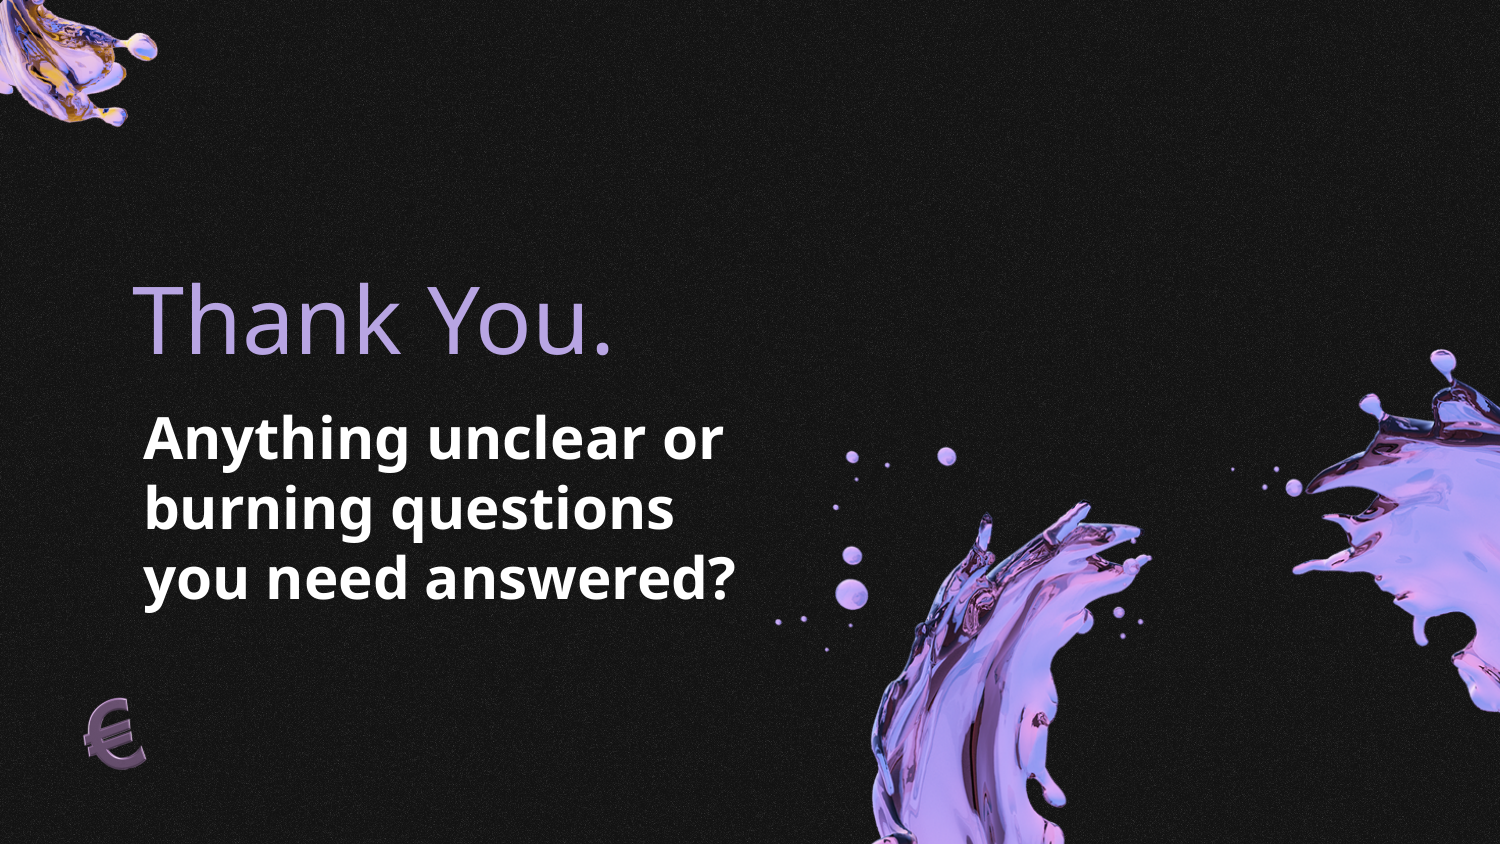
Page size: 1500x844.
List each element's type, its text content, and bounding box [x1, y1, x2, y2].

subtitle Anything unclear or burning questions you need answered? [53, 386, 781, 647]
picture [0, 0, 184, 175]
picture [76, 696, 158, 771]
picture [774, 349, 1500, 844]
title Thank You. [116, 248, 764, 386]
